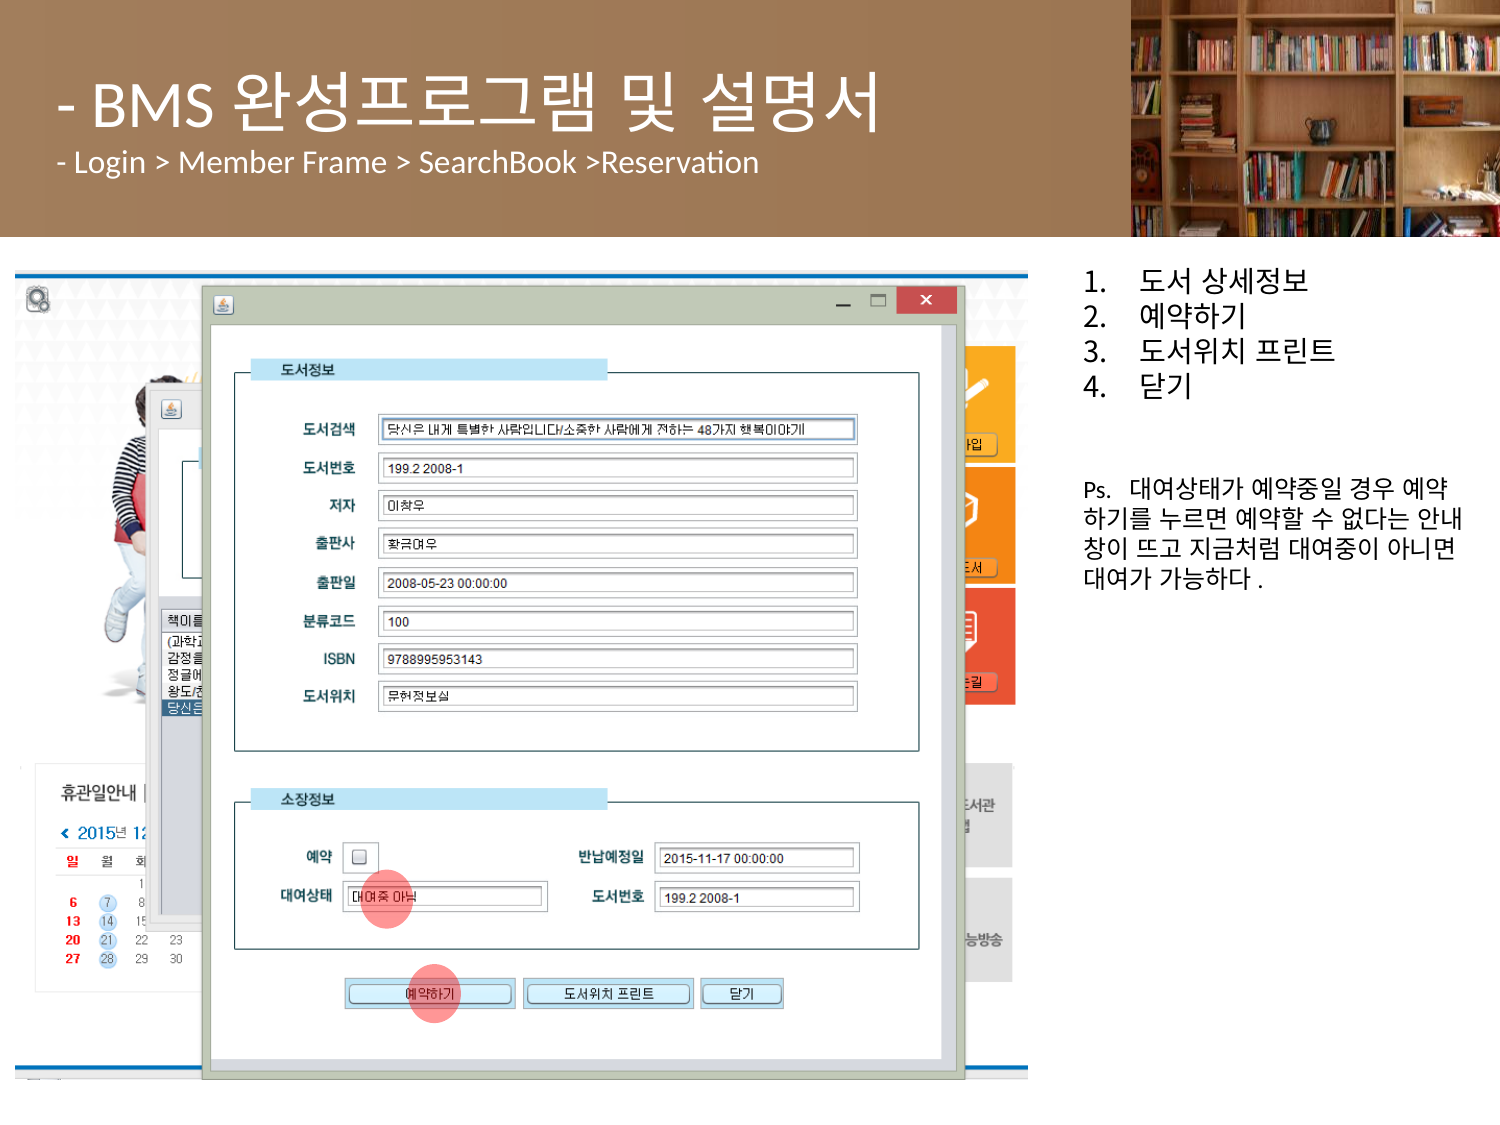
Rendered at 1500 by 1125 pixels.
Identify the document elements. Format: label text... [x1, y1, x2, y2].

title - BMS완성프로그램 및 설명서 - Login > Member Frame > SearchBook >Reservation [41, 45, 1164, 197]
picture [15, 270, 1028, 1080]
text_box 도서 상세정보 예약하기 도서위치 프린트 닫기 Ps. 대여상태가 예약중일 경우 예약 하기를 누르면 예약할 수 없다는 안내 창이 뜨고 지금처럼 대여중이 아니면 대여가 가능하다. [1068, 256, 1479, 601]
picture [1131, 0, 1500, 237]
